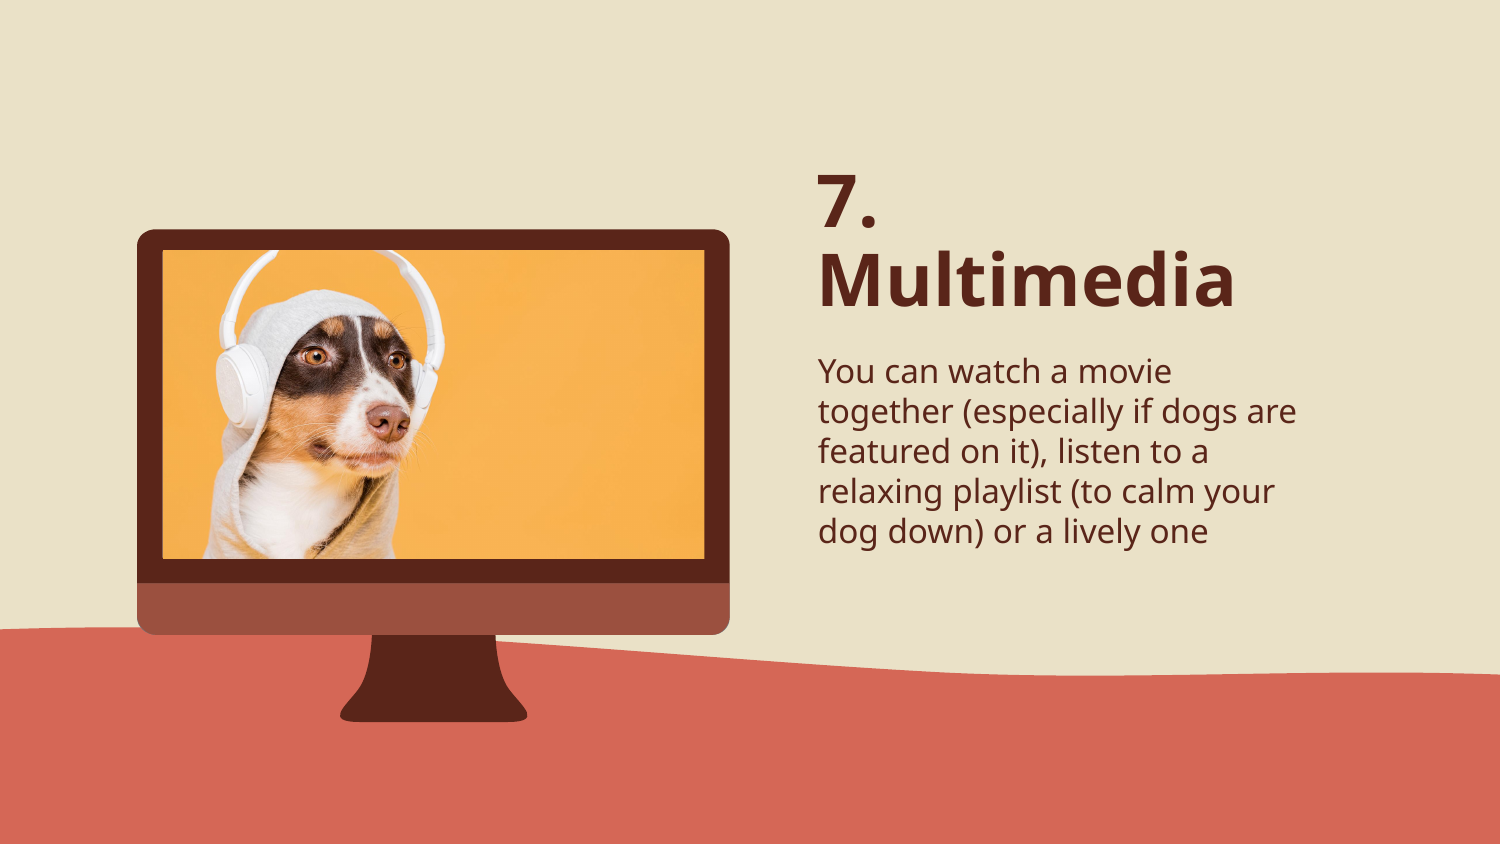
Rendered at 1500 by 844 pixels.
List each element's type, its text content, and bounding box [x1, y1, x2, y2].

subtitle You can watch a movie together (especially if dogs are featured on it), listen to a relaxing playlist (to calm your dog down) or a lively one [802, 335, 1332, 607]
title 7. Multimedia [801, 237, 1331, 338]
picture [162, 250, 705, 559]
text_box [136, 228, 730, 723]
